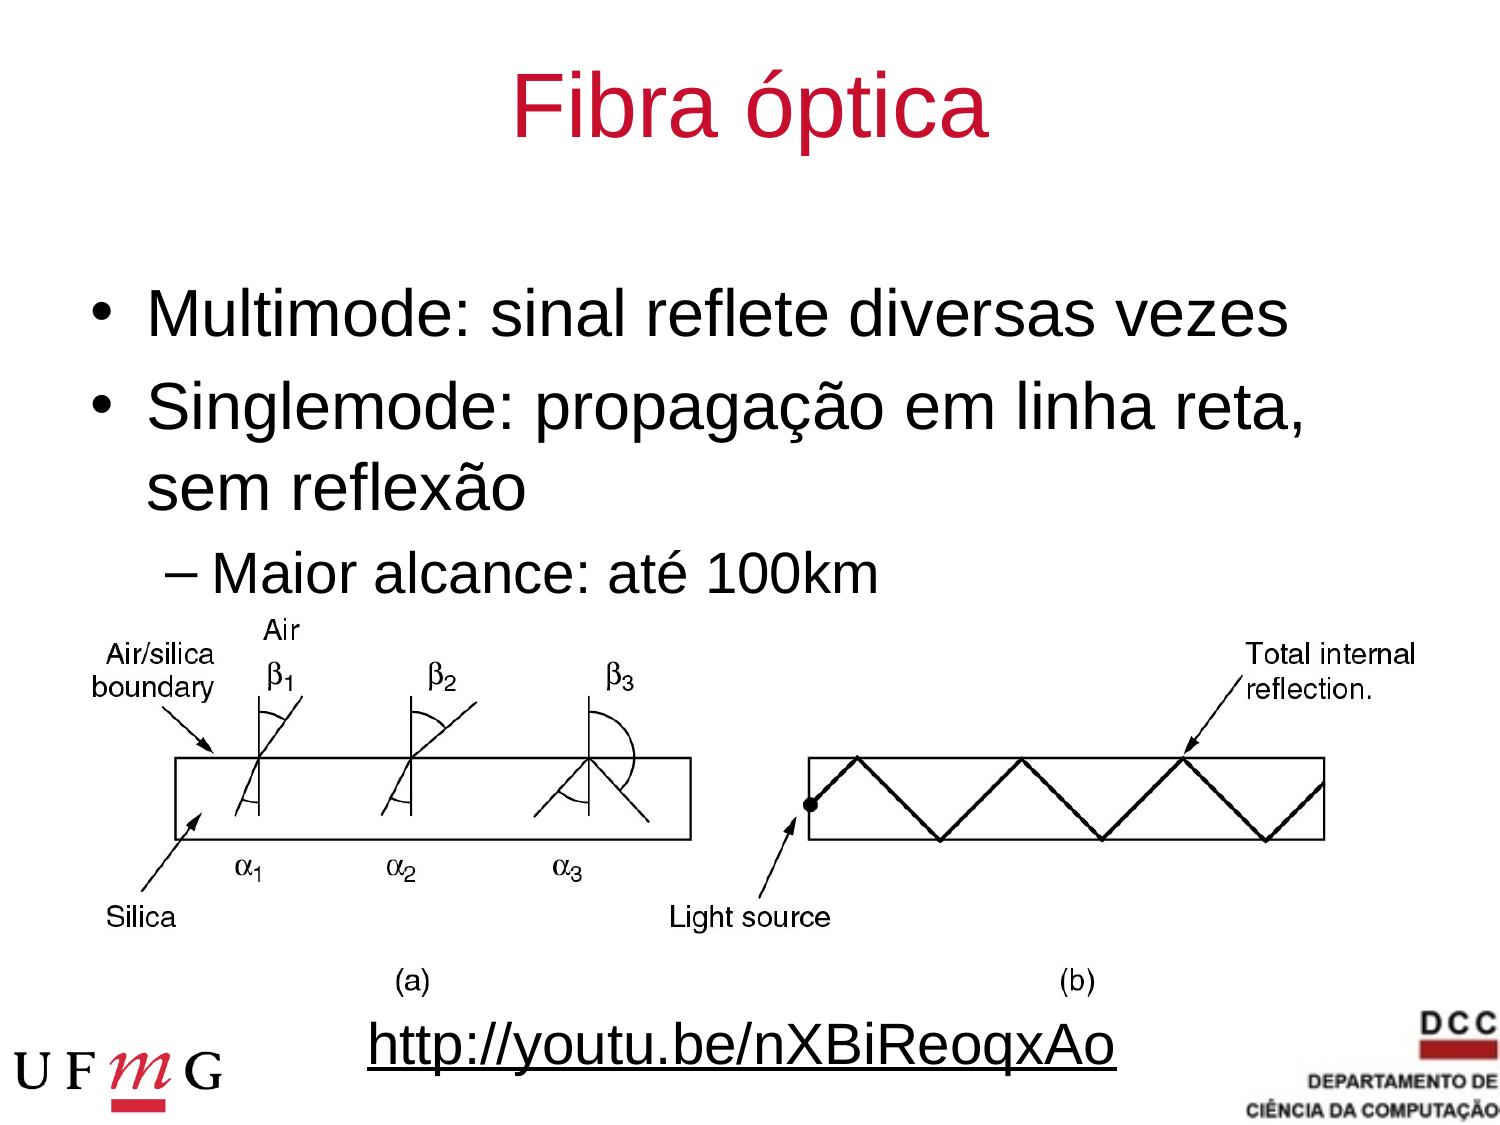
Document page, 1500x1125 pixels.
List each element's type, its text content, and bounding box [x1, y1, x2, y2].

list Multimode: sinal reflete diversas vezes Singlemode: propagação em linha reta, sem reflexão Maior alcance: até 100km [75, 262, 1425, 1005]
picture [5, 1034, 231, 1123]
picture [90, 612, 1418, 999]
title Fibra óptica [75, 7, 1425, 195]
picture [1246, 1007, 1500, 1125]
text_box http://youtu.be/nXBiReoqxAo [352, 1007, 1148, 1084]
